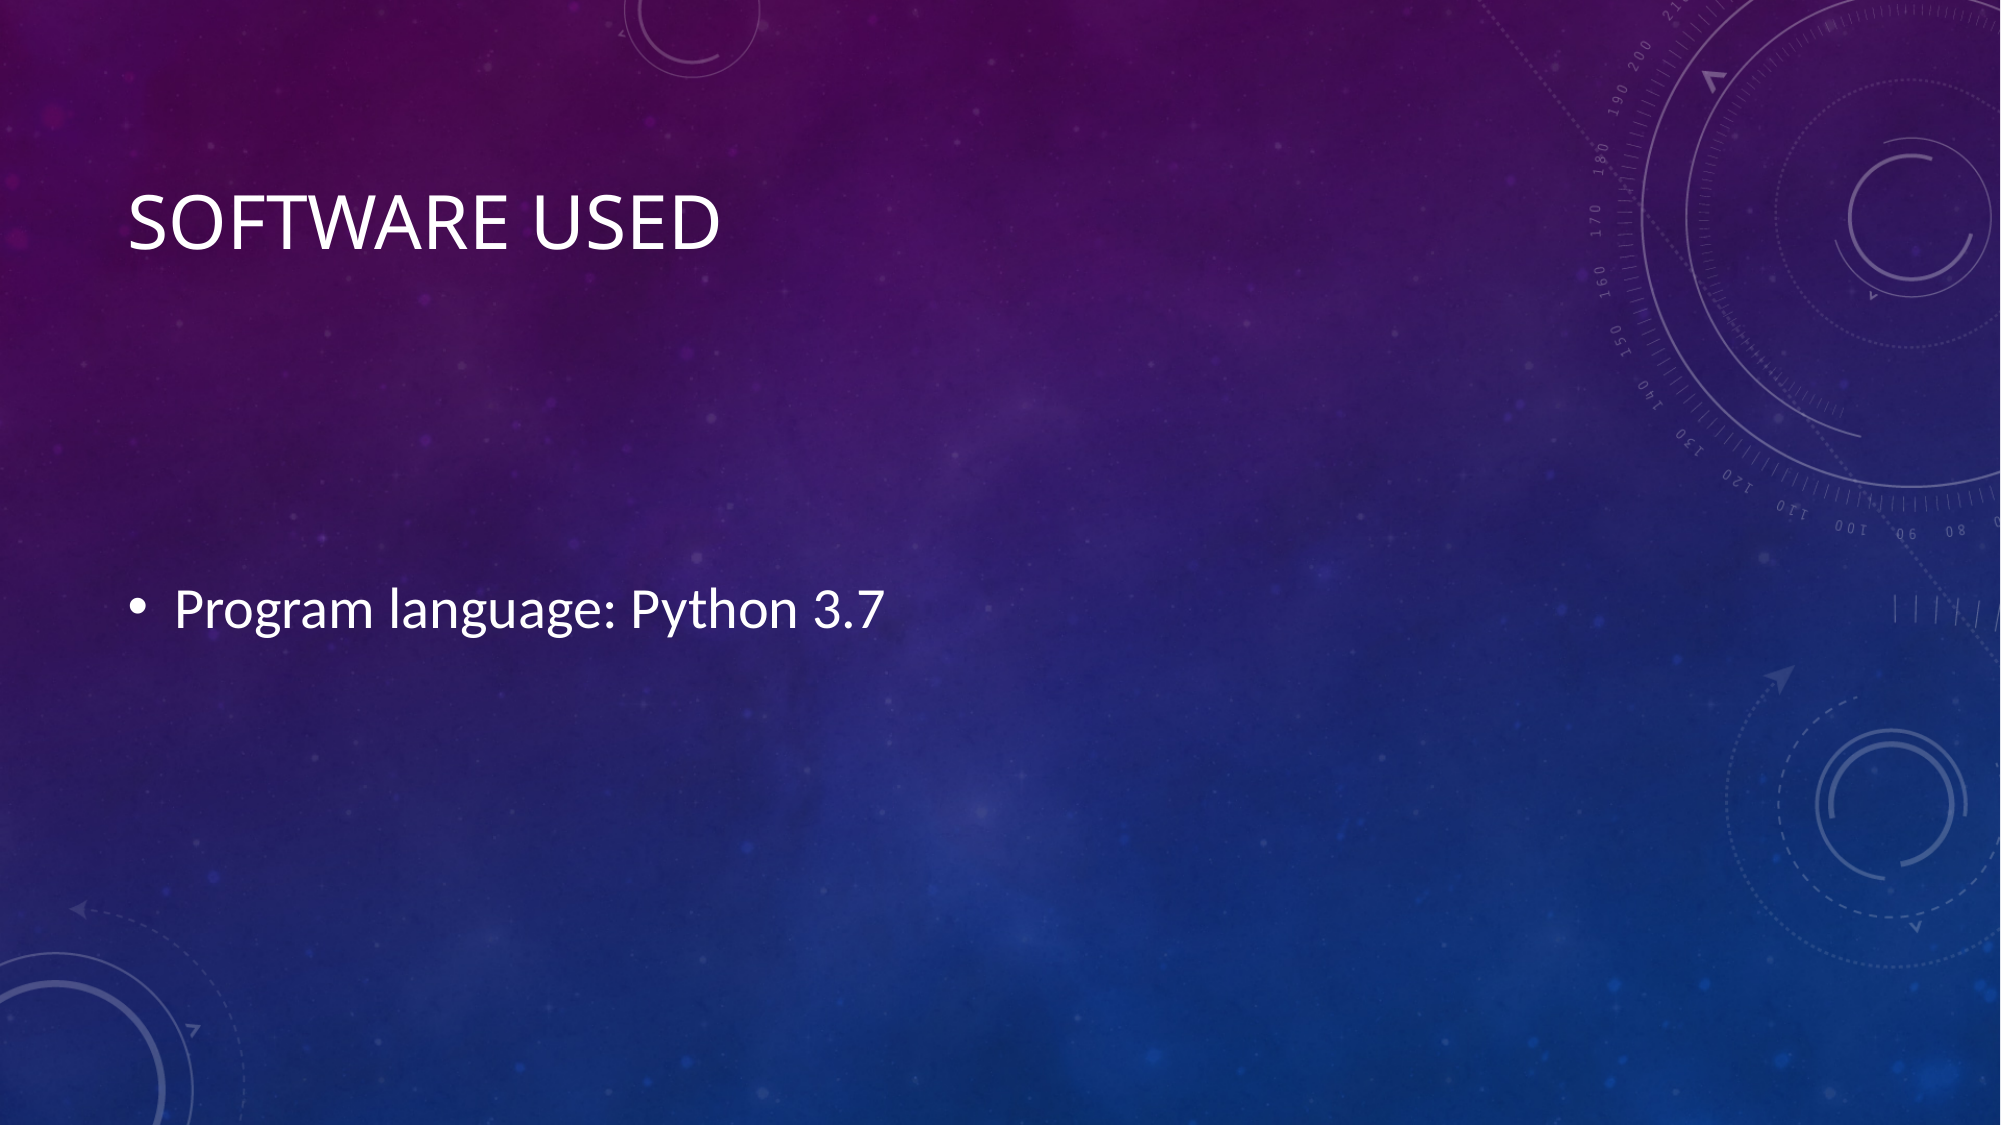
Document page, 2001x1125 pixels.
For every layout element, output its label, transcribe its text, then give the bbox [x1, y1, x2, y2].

picture [0, 0, 2001, 1125]
title Software Used [112, 99, 1775, 339]
list Program language: Python 3.7 [112, 351, 1775, 950]
